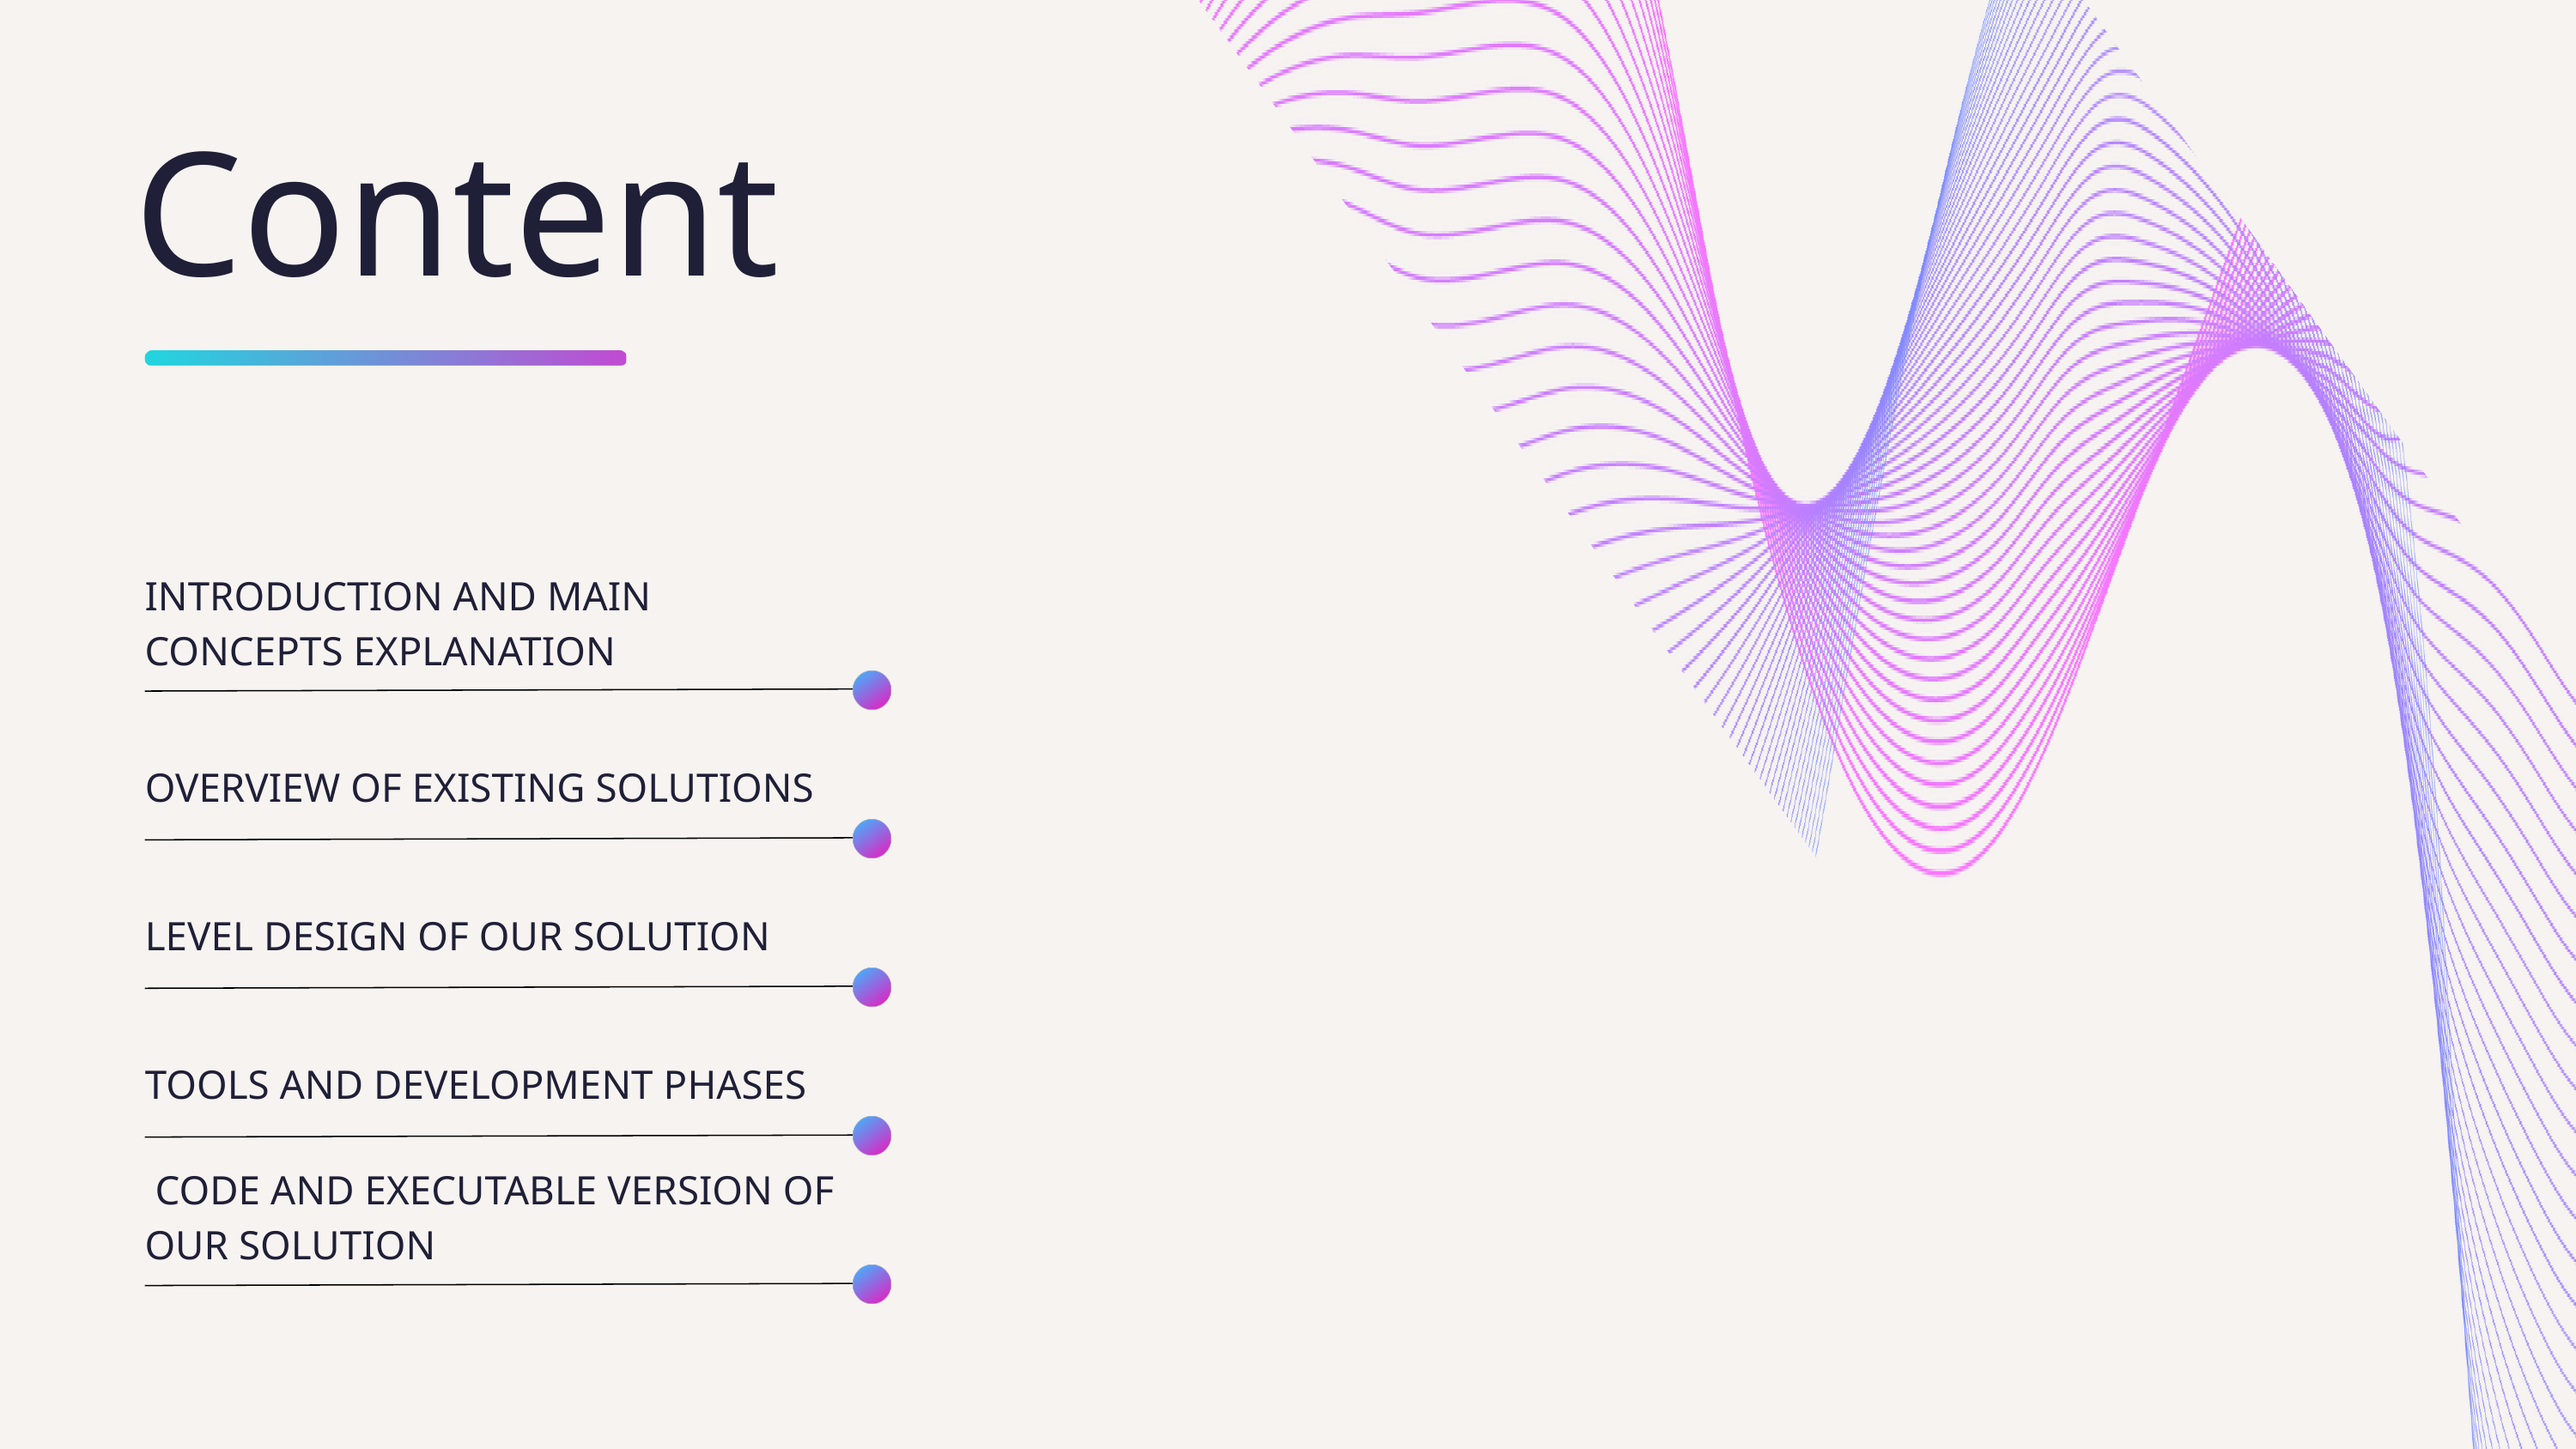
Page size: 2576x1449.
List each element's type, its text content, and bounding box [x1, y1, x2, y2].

text_box [144, 350, 627, 366]
text_box [1198, 0, 2576, 1449]
text_box LEVEL DESIGN OF OUR SOLUTION [144, 903, 839, 959]
text_box OVERVIEW OF EXISTING SOLUTIONS [144, 755, 839, 810]
text_box [853, 670, 891, 710]
text_box CODE AND EXECUTABLE VERSION OF OUR SOLUTION [144, 1157, 839, 1268]
text_box [853, 1264, 891, 1304]
text_box INTRODUCTION AND MAIN CONCEPTS EXPLANATION [144, 563, 839, 674]
text_box Content [134, 70, 1288, 311]
text_box [853, 1116, 891, 1155]
text_box TOOLS AND DEVELOPMENT PHASES [144, 1052, 839, 1107]
text_box [853, 967, 891, 1007]
text_box [853, 819, 891, 858]
